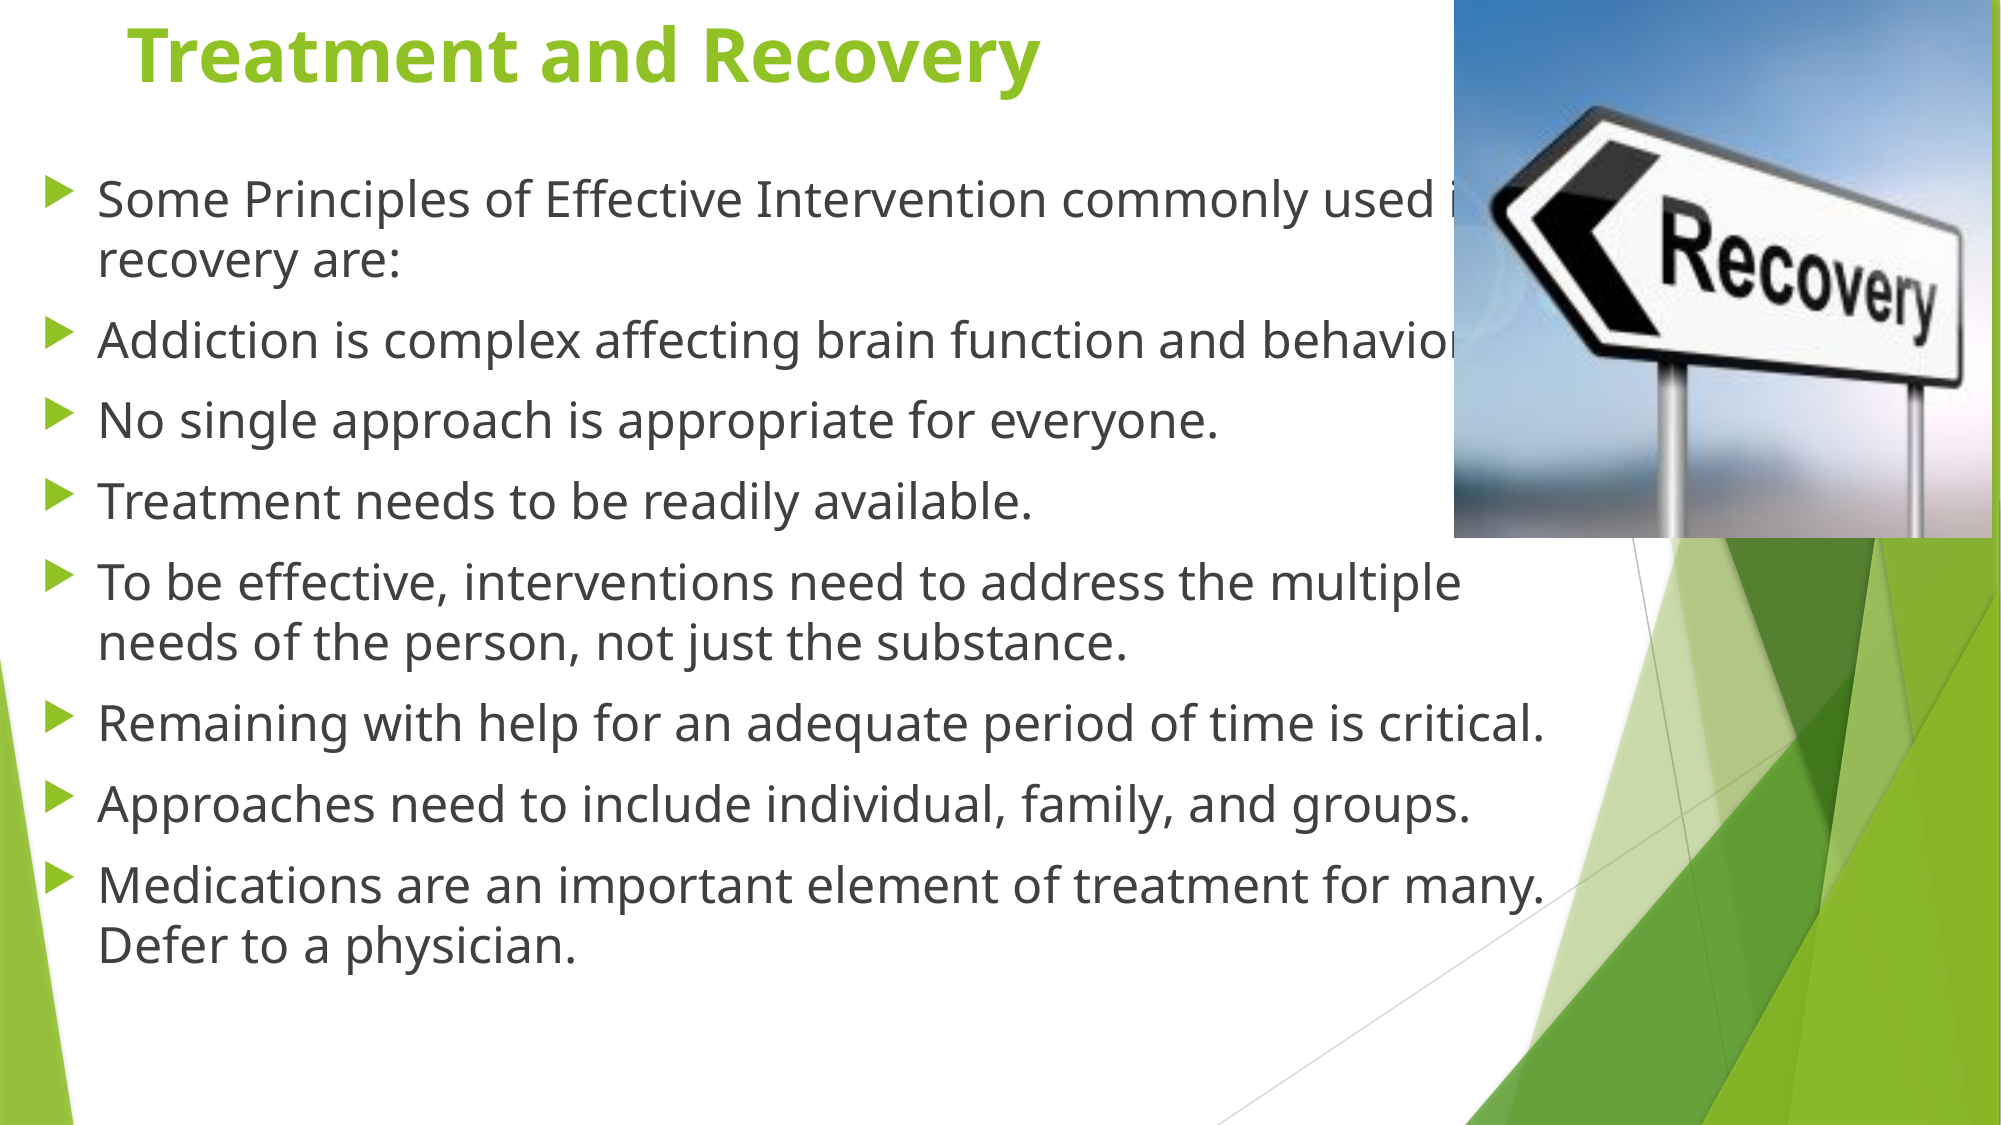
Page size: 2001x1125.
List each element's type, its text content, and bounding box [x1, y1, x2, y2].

list Some Principles of Effective Intervention commonly used in recovery are: Addiction is complex affecting brain function and behavior. No single approach is appropriate for everyone. Treatment needs to be readily available. To be effective, interventions need to address the multiple needs of the person, not just the substance. Remaining with help for an adequate period of time is critical. Approaches need to include individual, family, and groups. Medications are an important element of treatment for many. Defer to a physician. [26, 159, 1575, 1125]
title Treatment and Recovery [111, 0, 1451, 159]
picture [1453, 0, 1993, 539]
